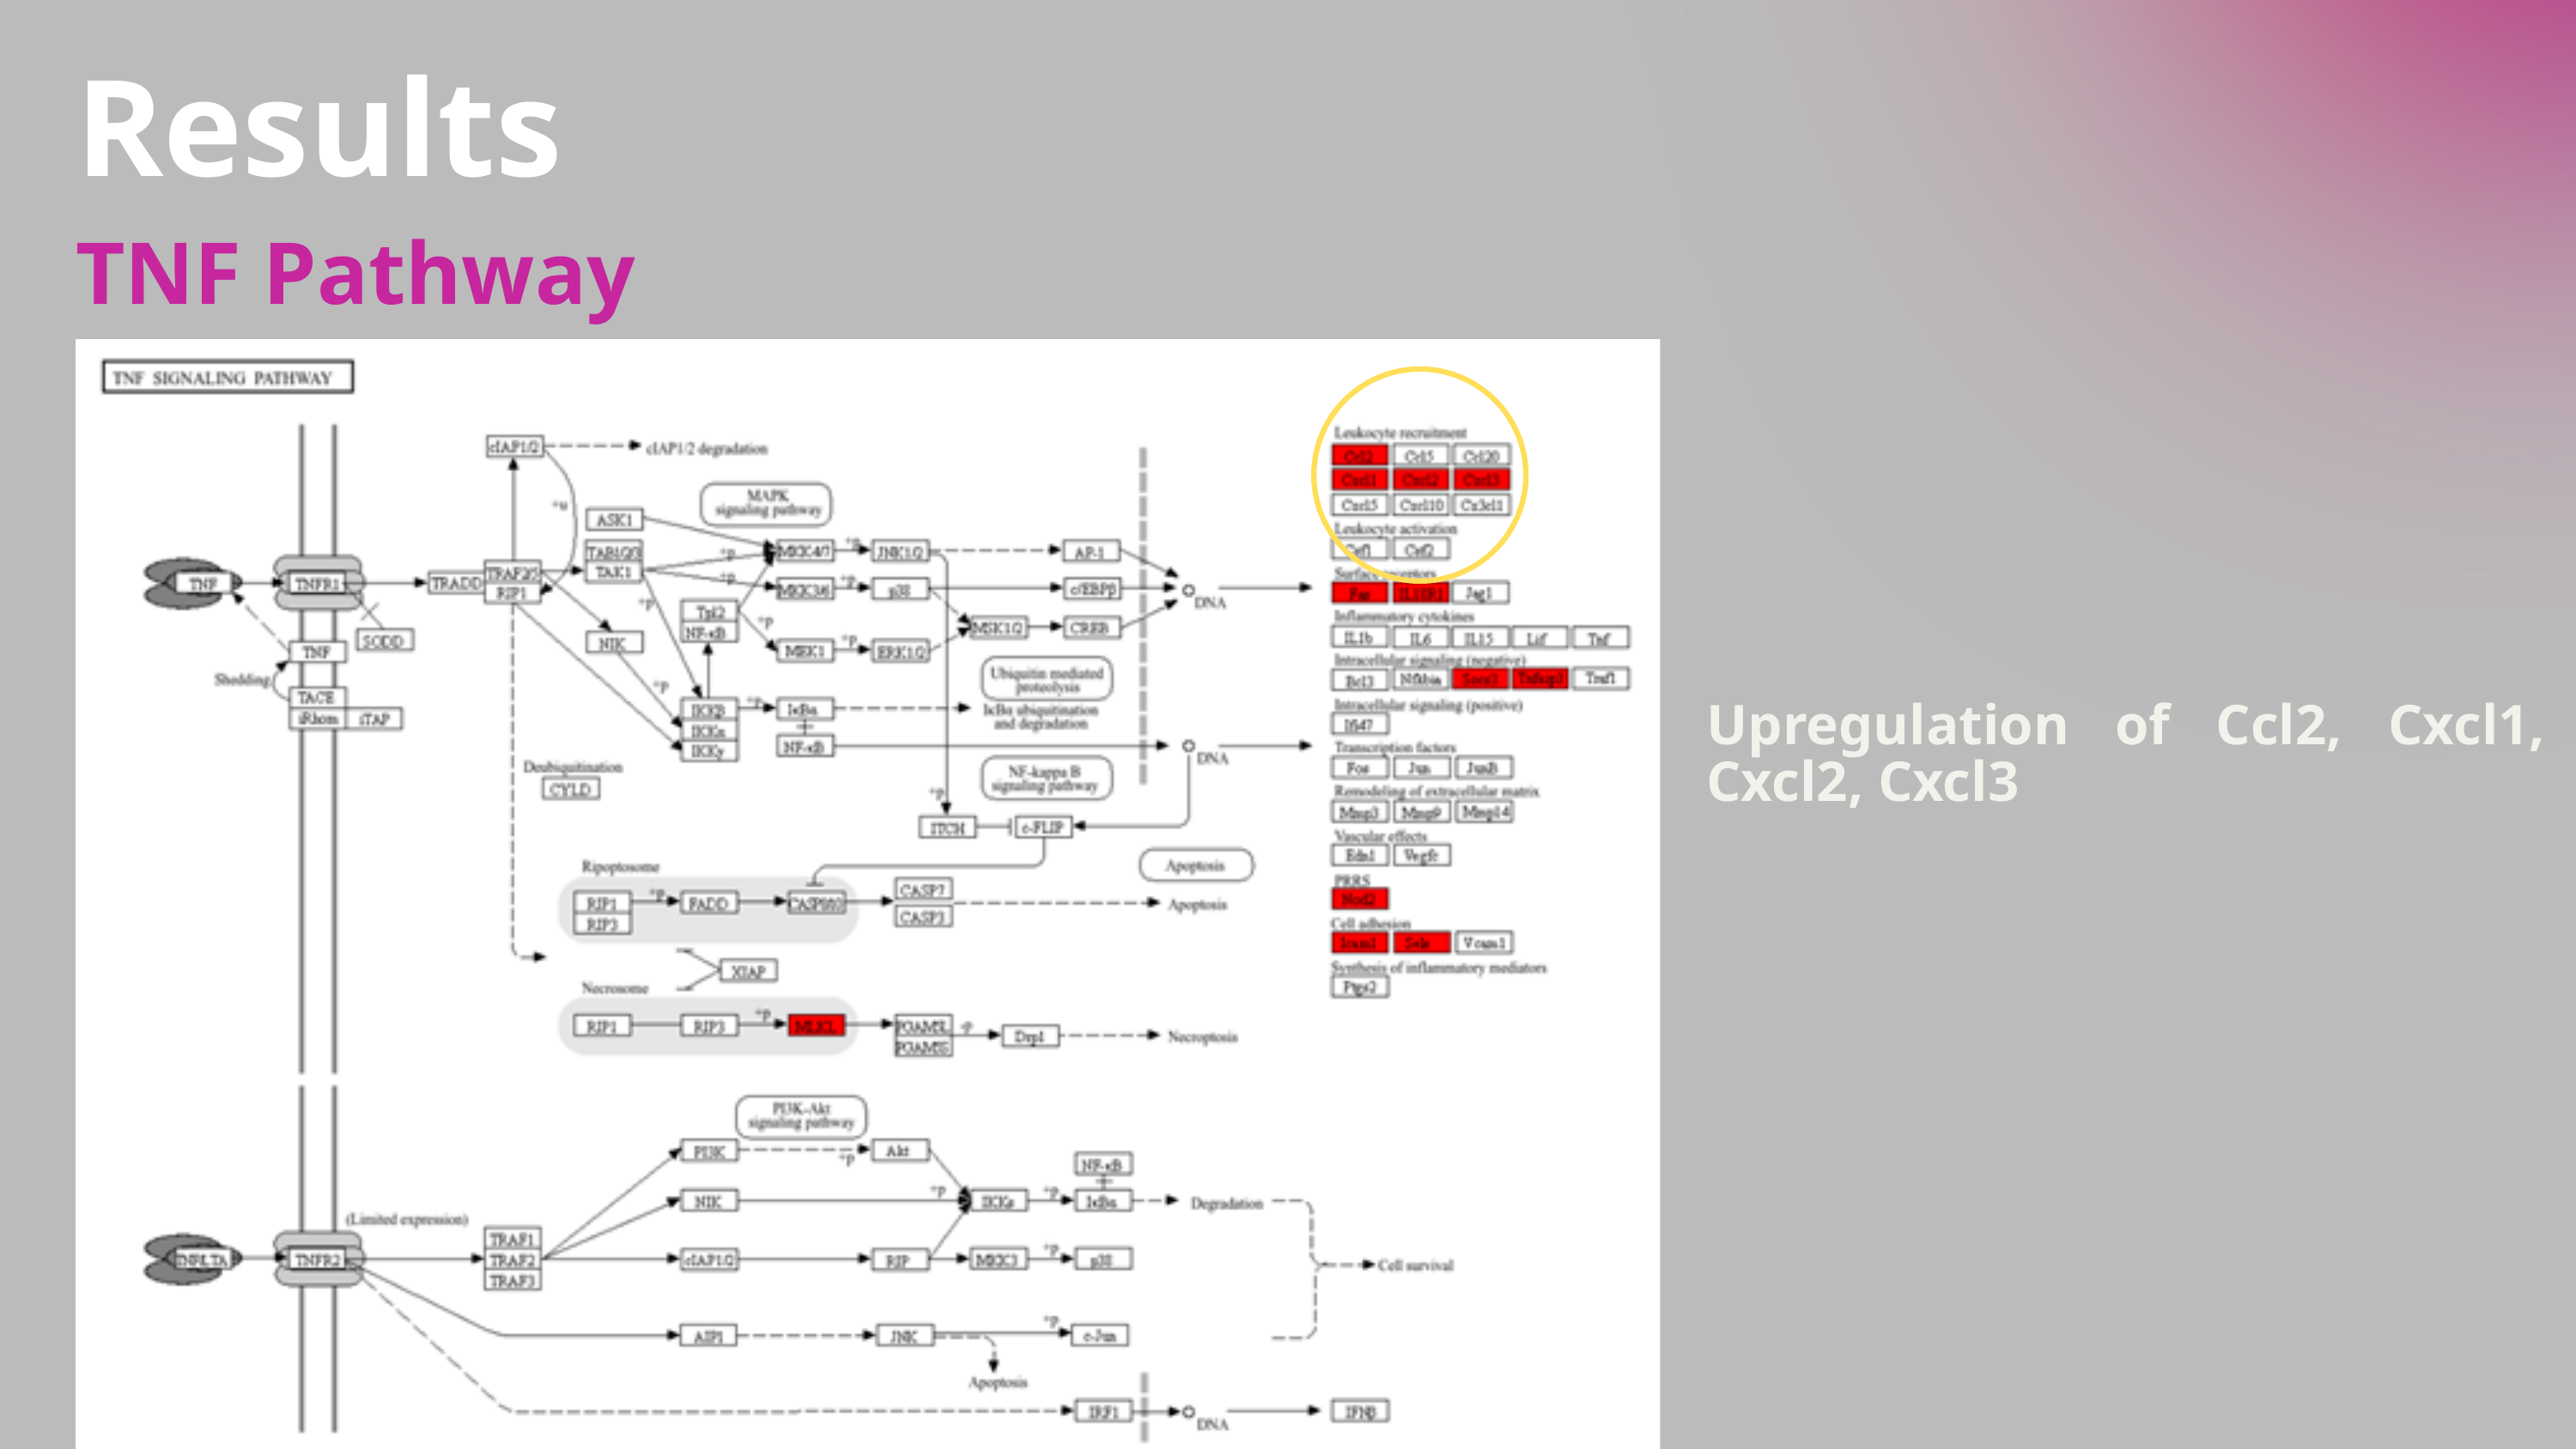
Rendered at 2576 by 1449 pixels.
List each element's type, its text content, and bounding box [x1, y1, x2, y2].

text_box Upregulation of Ccl2, Cxcl1, Cxcl2, Cxcl3 [1706, 698, 2546, 813]
text_box [1551, 0, 2576, 755]
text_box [1313, 368, 1527, 582]
text_box Results [76, 64, 775, 203]
text_box TNF Pathway [76, 233, 1139, 322]
text_box [76, 339, 1661, 1449]
